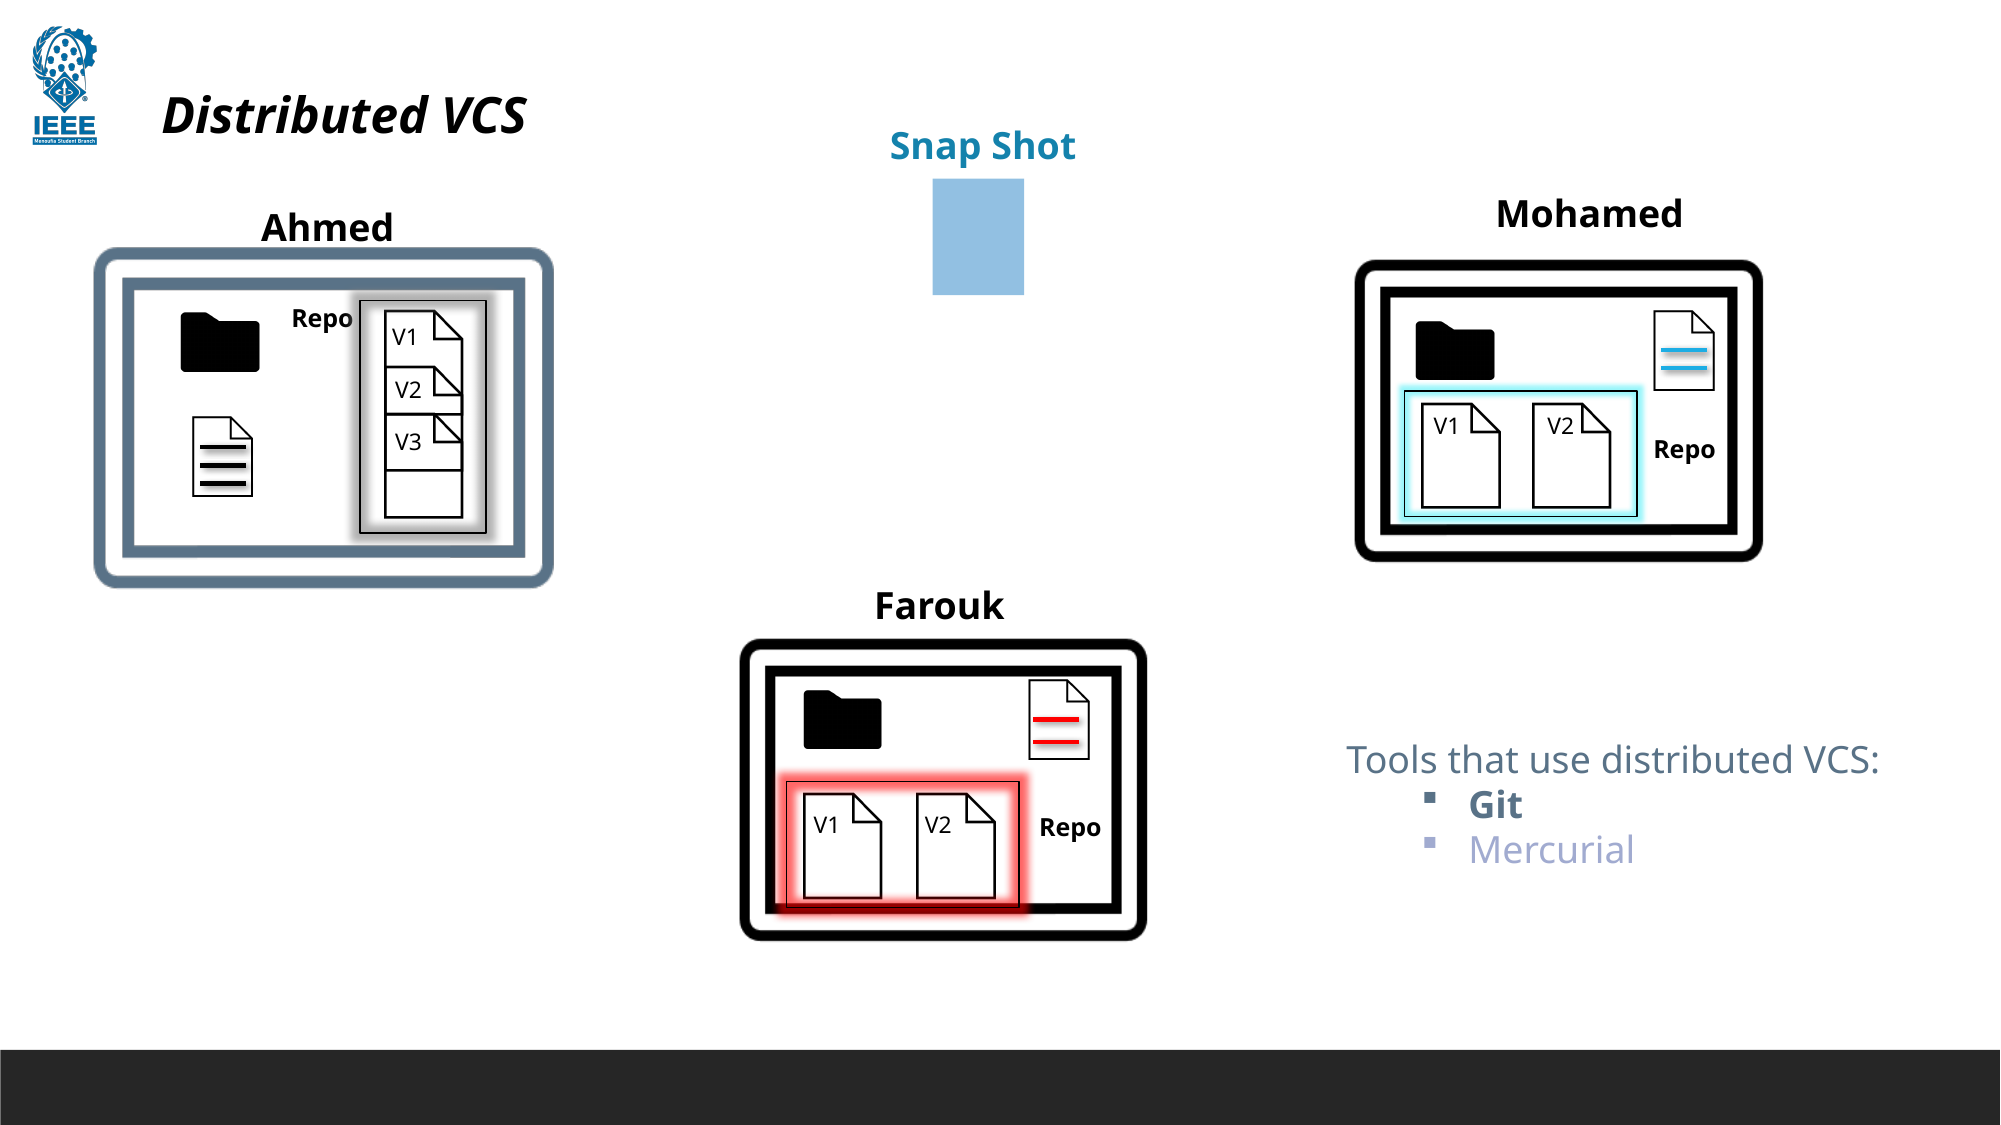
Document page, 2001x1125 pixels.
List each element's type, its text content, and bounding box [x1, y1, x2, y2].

text_box Distributed VCS [146, 76, 1455, 152]
picture [0, 19, 601, 711]
text_box Tools that use distributed VCS: Git Mercurial [1331, 728, 1920, 878]
picture [1314, 151, 1804, 670]
text_box [932, 178, 1025, 296]
picture [698, 531, 1188, 1049]
text_box Snap Shot [875, 114, 1259, 175]
